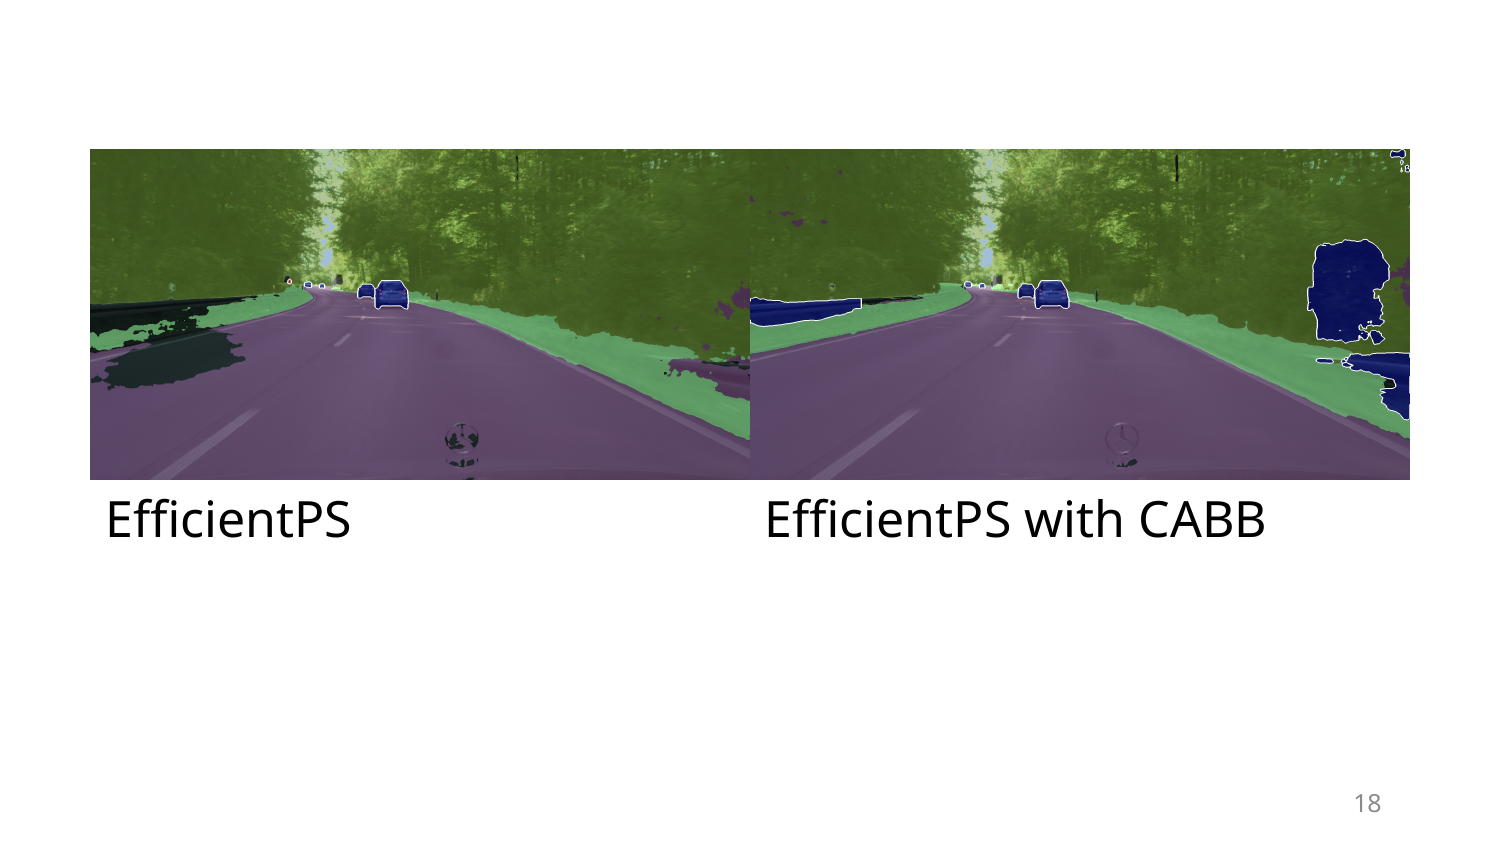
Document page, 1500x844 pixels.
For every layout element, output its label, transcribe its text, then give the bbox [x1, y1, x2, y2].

slide_number 18 [1059, 782, 1397, 828]
picture [90, 149, 751, 480]
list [751, 149, 1410, 480]
text_box EfficientPS with CABB [750, 487, 1410, 555]
text_box EfficientPS [90, 488, 750, 555]
